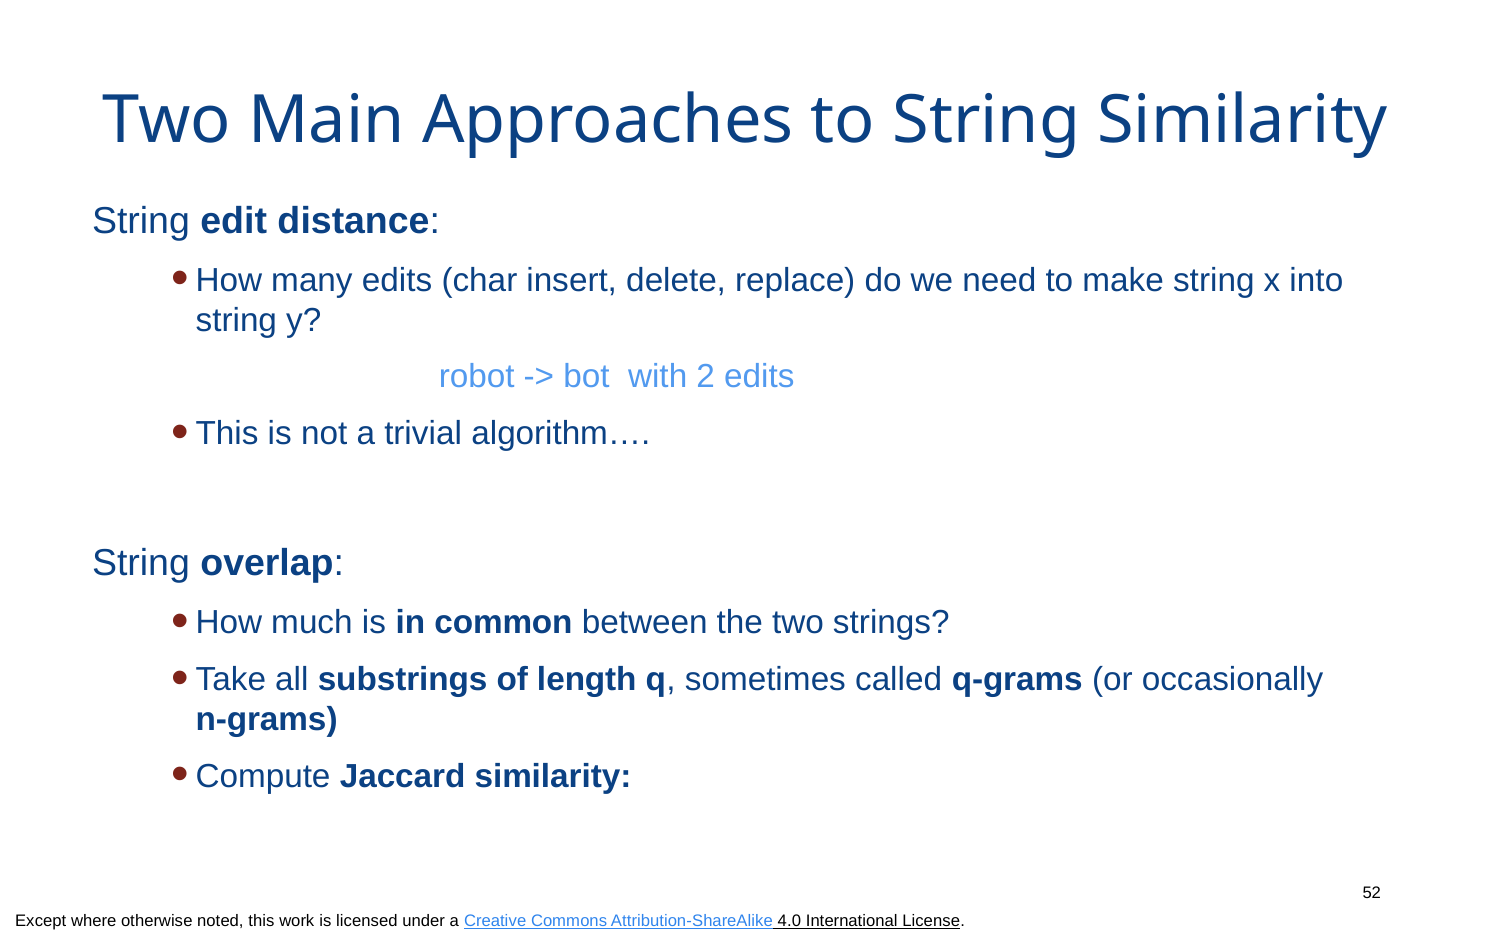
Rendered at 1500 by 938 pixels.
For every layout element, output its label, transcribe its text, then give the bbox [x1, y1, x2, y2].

footer [77, 868, 660, 919]
title Two Main Approaches to String Similarity [77, 26, 1416, 205]
slide_number 52 [1347, 866, 1416, 917]
